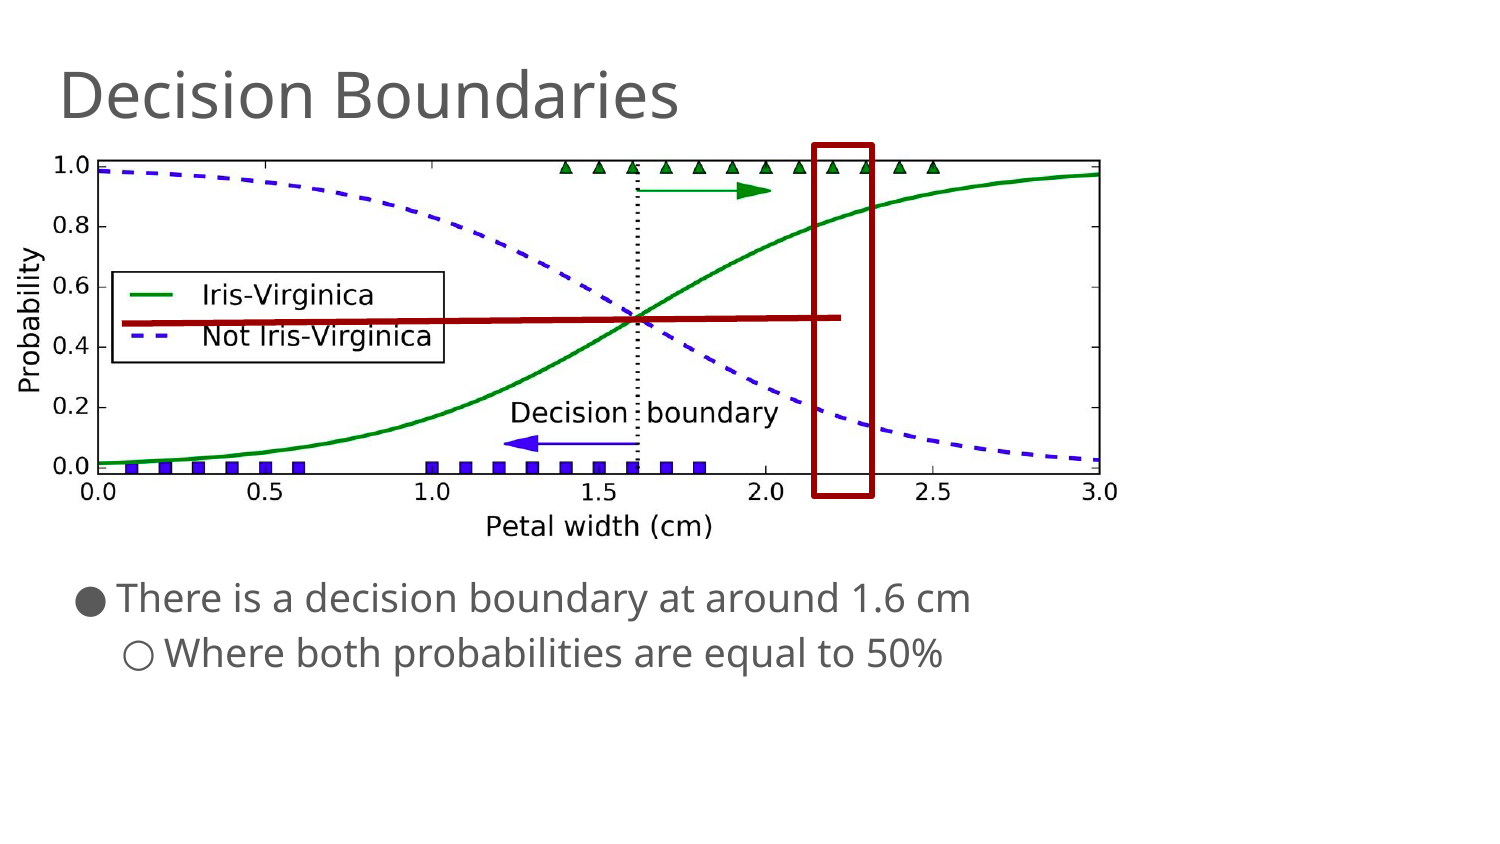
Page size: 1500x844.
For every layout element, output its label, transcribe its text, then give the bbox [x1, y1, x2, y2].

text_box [121, 317, 842, 324]
text_box Decision Boundaries [58, 36, 1442, 138]
picture [17, 154, 1117, 539]
text_box There is a decision boundary at around 1.6 cm Where both probabilities are equal to 50% [58, 556, 1442, 785]
text_box [813, 144, 872, 153]
